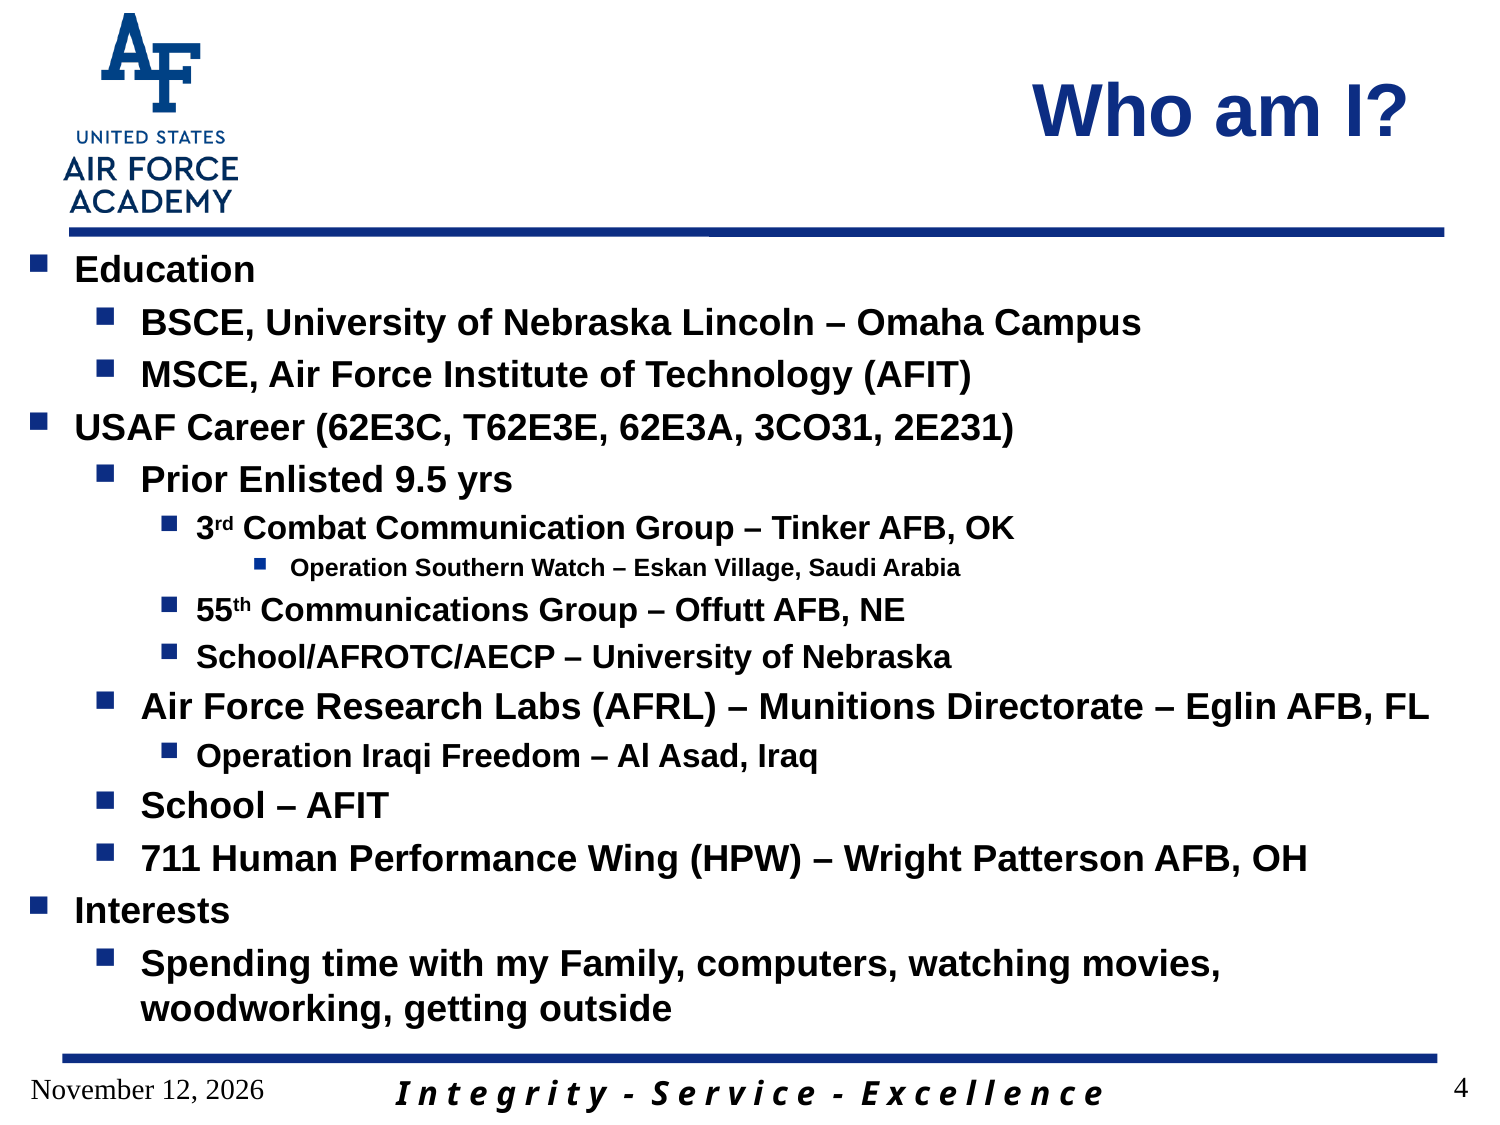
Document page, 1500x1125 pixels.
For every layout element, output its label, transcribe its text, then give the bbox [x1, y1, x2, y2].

list Education BSCE, University of Nebraska Lincoln – Omaha Campus MSCE, Air Force Institute of Technology (AFIT) USAF Career (62E3C, T62E3E, 62E3A, 3CO31, 2E231) Prior Enlisted 9.5 yrs 3rd Combat Communication Group – Tinker AFB, OK Operation Southern Watch – Eskan Village, Saudi Arabia 55th Communications Group – Offutt AFB, NE School/AFROTC/AECP – University of Nebraska Air Force Research Labs (AFRL) – Munitions Directorate – Eglin AFB, FL Operation Iraqi Freedom – Al Asad, Iraq School – AFIT 711 Human Performance Wing (HPW) – Wright Patterson AFB, OH Interests Spending time with my Family, computers, watching movies, woodworking, getting outside [12, 237, 1466, 947]
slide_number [15, 1027, 366, 1107]
picture [63, 13, 238, 213]
slide_number 4 [1133, 1025, 1484, 1105]
title Who am I? [313, 12, 1426, 200]
